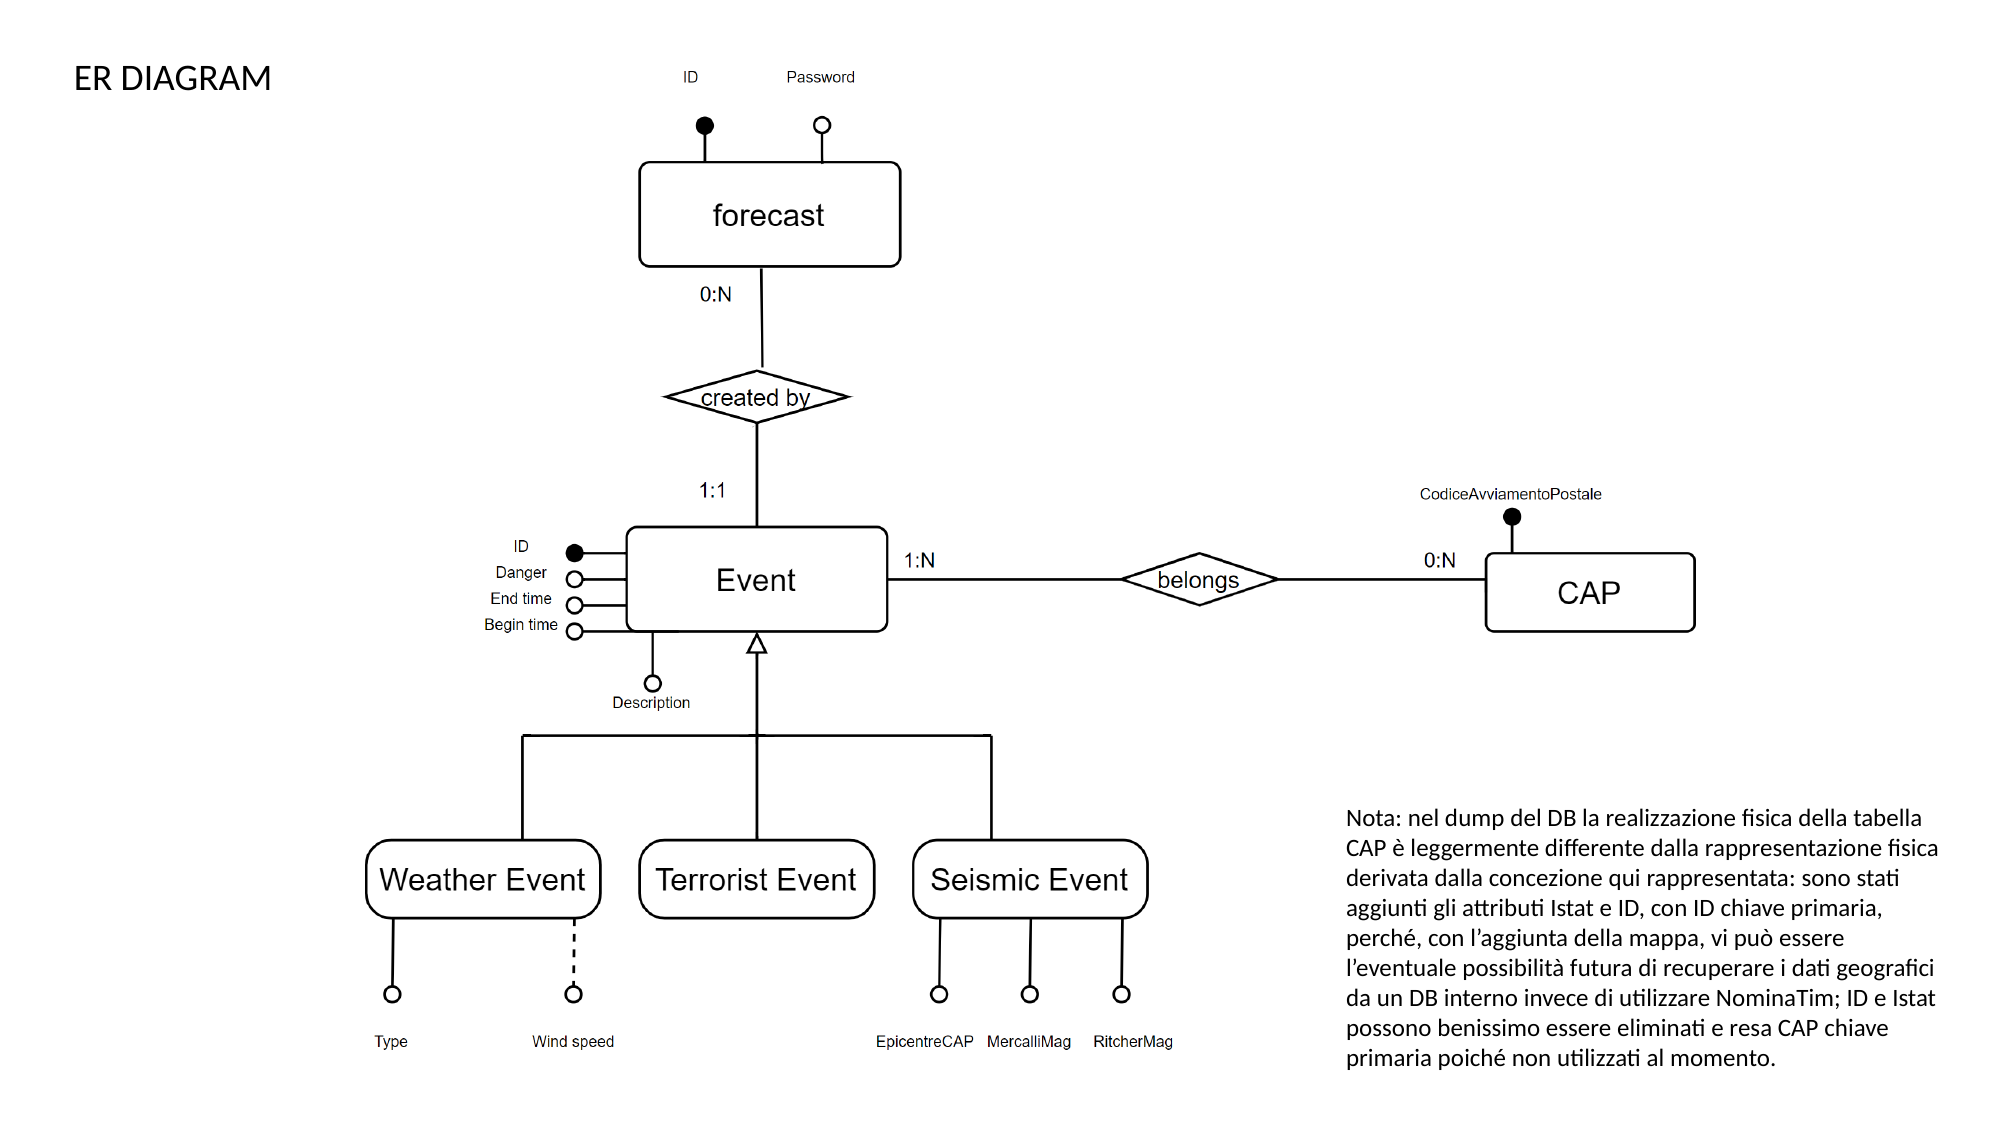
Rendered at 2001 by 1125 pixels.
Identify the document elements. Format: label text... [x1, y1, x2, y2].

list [338, 58, 1718, 1060]
text_box ER DIAGRAM [59, 45, 288, 106]
text_box Nota: nel dump del DB la realizzazione fisica della tabella CAP è leggermente differente dalla rappresentazione fisica derivata dalla concezione qui rappresentata: sono stati aggiunti gli attributi Istat e ID, con ID chiave primaria, perché, con l’aggiunta della mappa, vi può essere l’eventuale possibilità futura di recuperare i dati geografici da un DB interno invece di utilizzare NominaTim; ID e Istat possono benissimo essere eliminati e resa CAP chiave primaria poiché non utilizzati al momento. [1331, 794, 1973, 1079]
